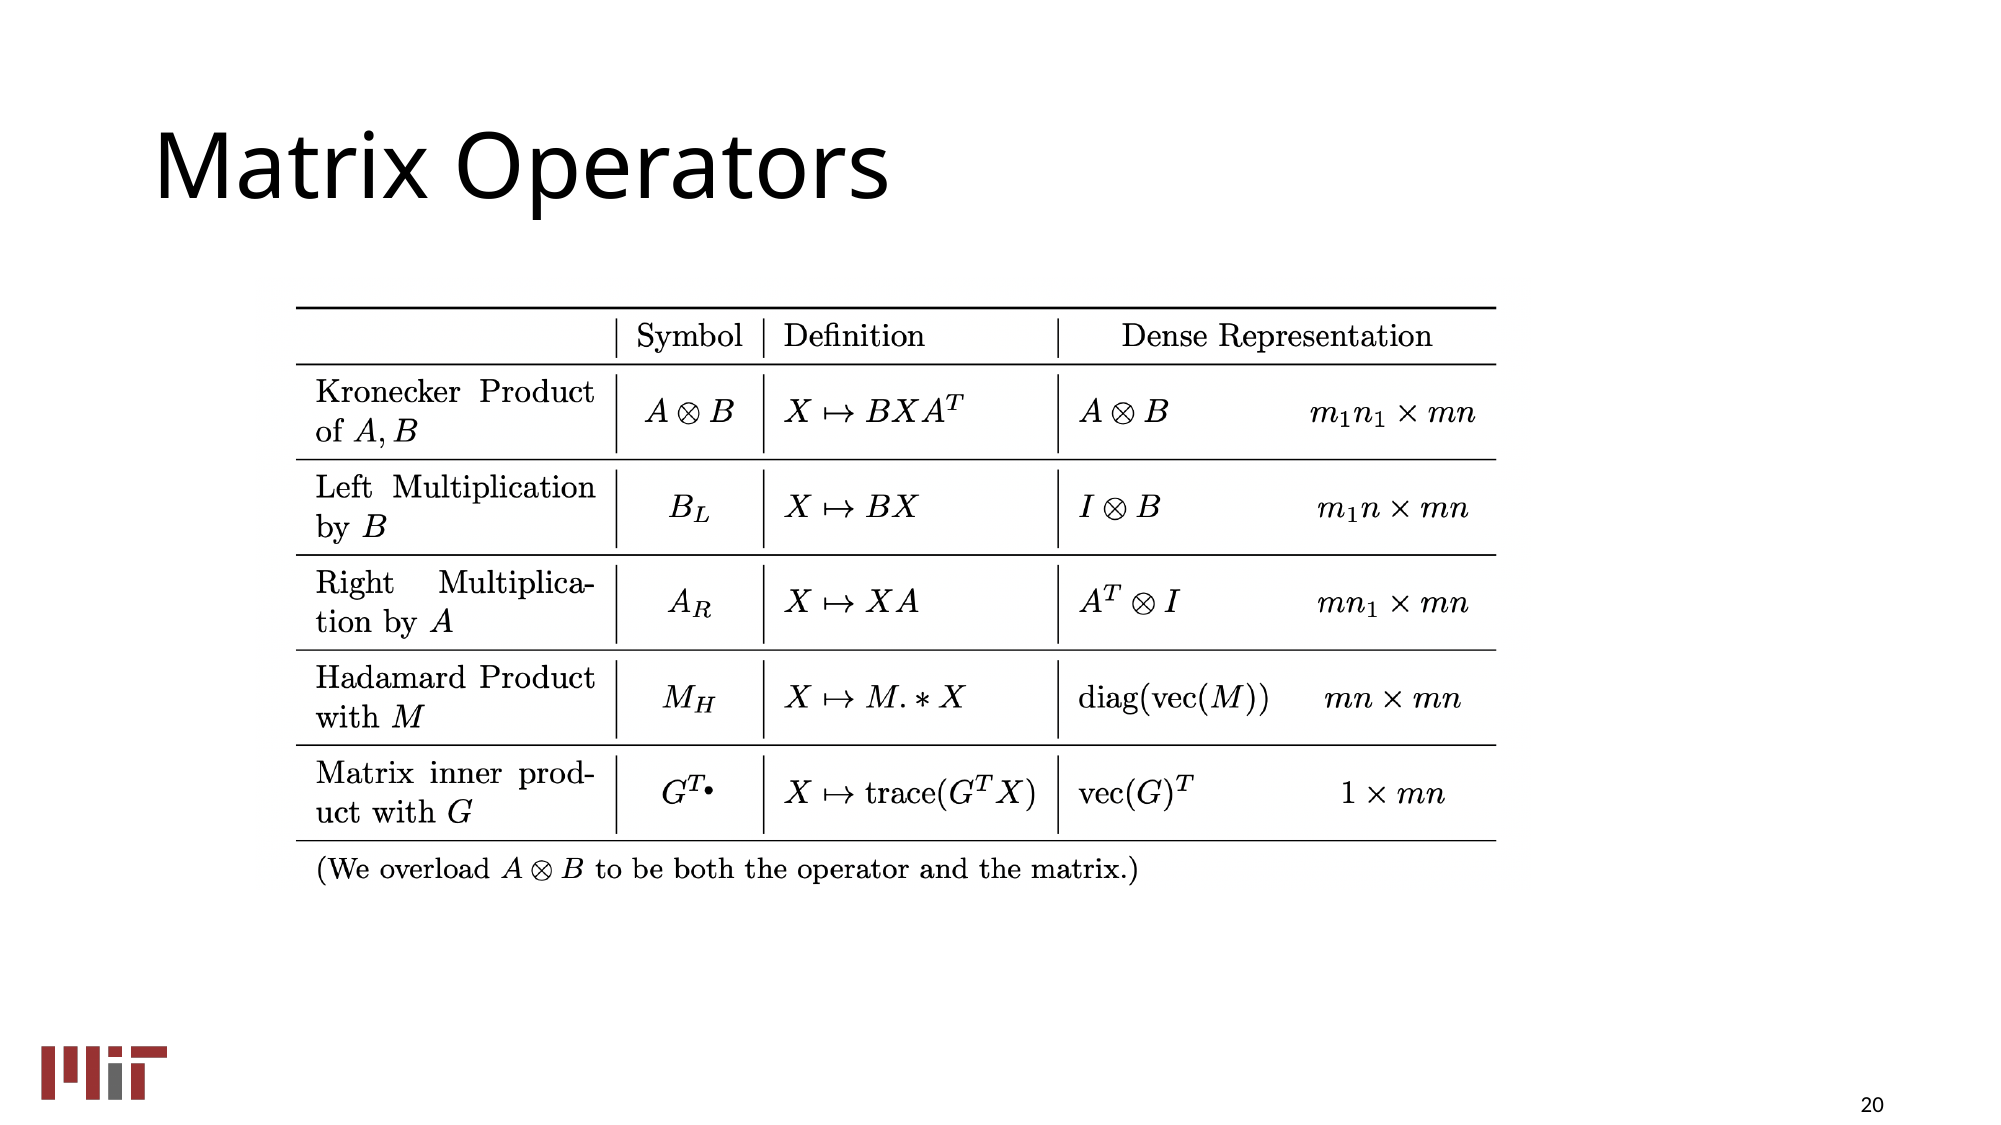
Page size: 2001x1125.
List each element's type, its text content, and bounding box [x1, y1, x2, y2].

title Matrix Operators [137, 59, 1863, 278]
picture [35, 1042, 172, 1103]
picture [255, 277, 1531, 890]
